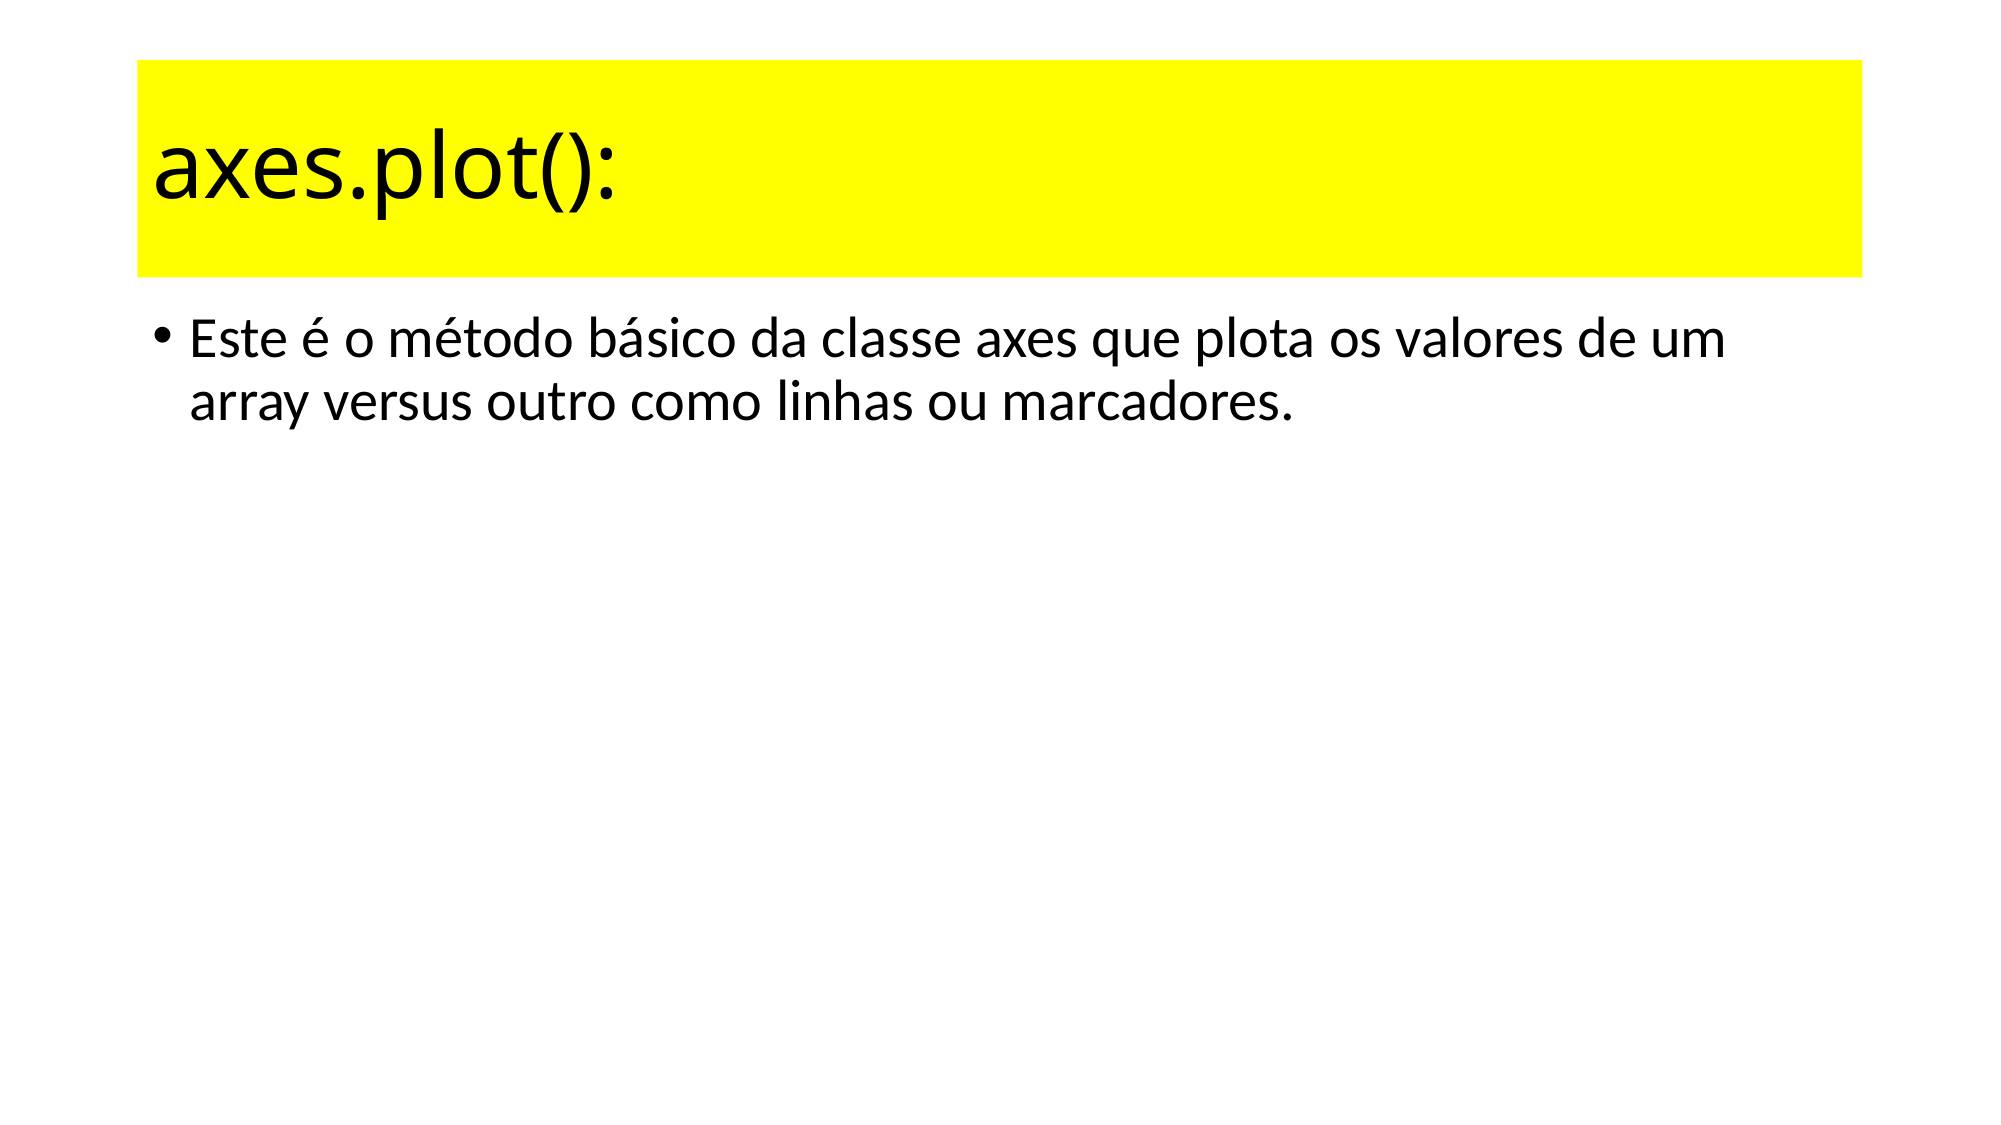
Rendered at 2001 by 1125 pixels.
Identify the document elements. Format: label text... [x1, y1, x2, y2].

title axes.plot(): [137, 59, 1863, 278]
list Este é o método básico da classe axes que plota os valores de um array versus outro como linhas ou marcadores. [137, 299, 1863, 1014]
